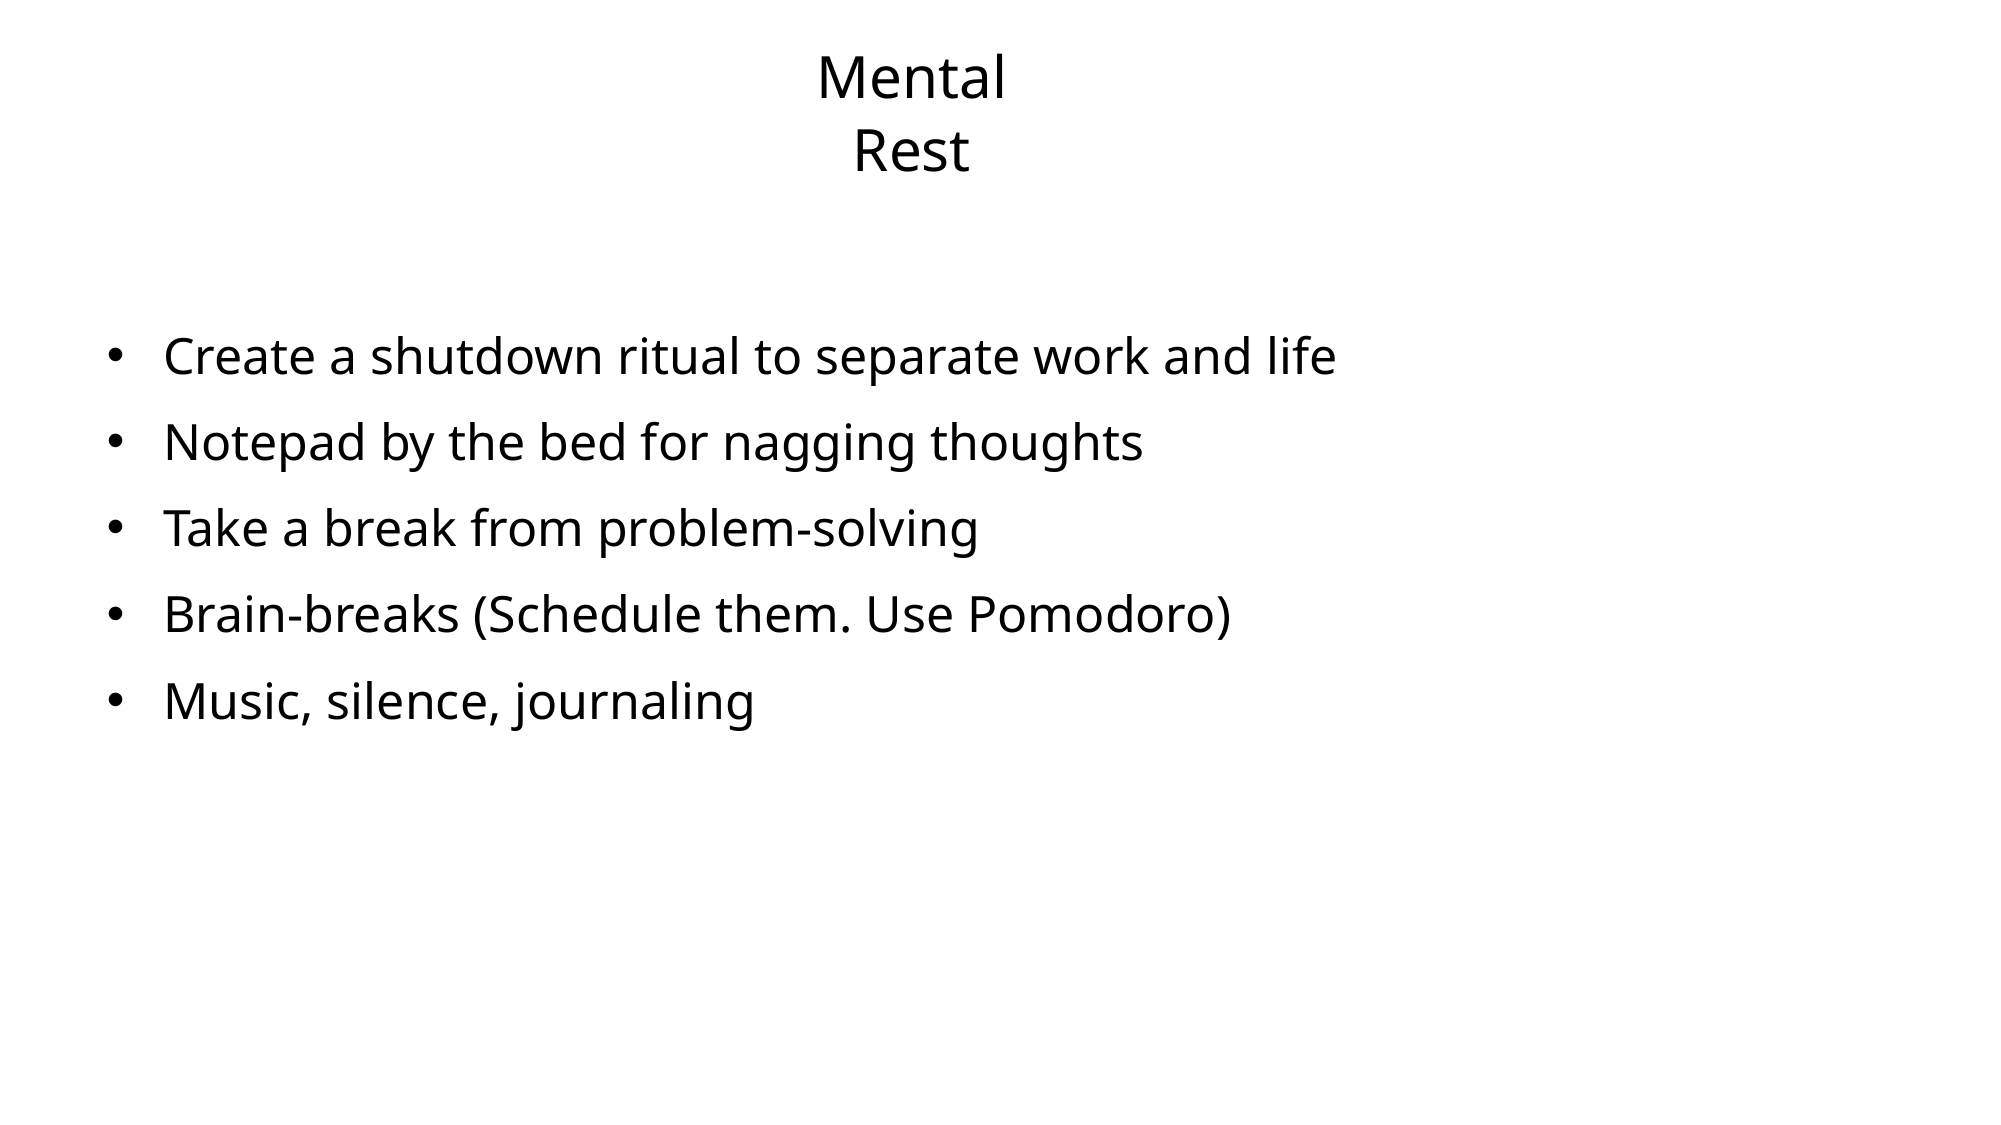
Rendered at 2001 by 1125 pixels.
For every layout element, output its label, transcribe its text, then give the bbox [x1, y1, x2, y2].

text_box Mental Rest [759, 36, 1065, 183]
text_box Create a shutdown ritual to separate work and life Notepad by the bed for nagging thoughts Take a break from problem-solving Brain-breaks (Schedule them. Use Pomodoro) Music, silence, journaling [106, 168, 1956, 773]
